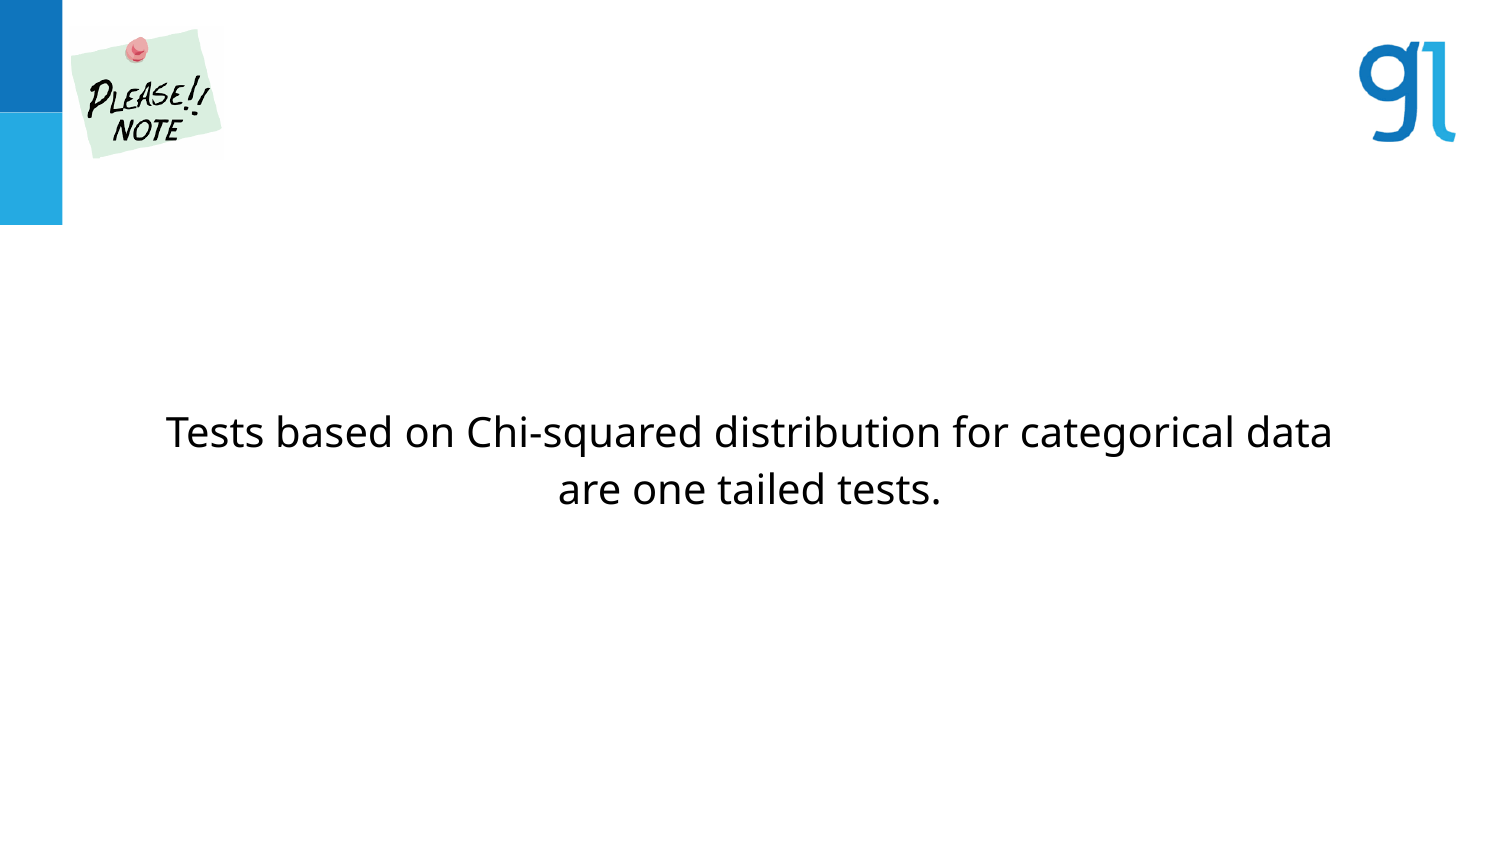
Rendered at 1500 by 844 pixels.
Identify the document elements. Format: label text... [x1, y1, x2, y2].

list Tests based on Chi-squared distribution for categorical data are one tailed tests. [150, 383, 1350, 555]
picture [69, 26, 224, 160]
picture [1331, 17, 1482, 167]
